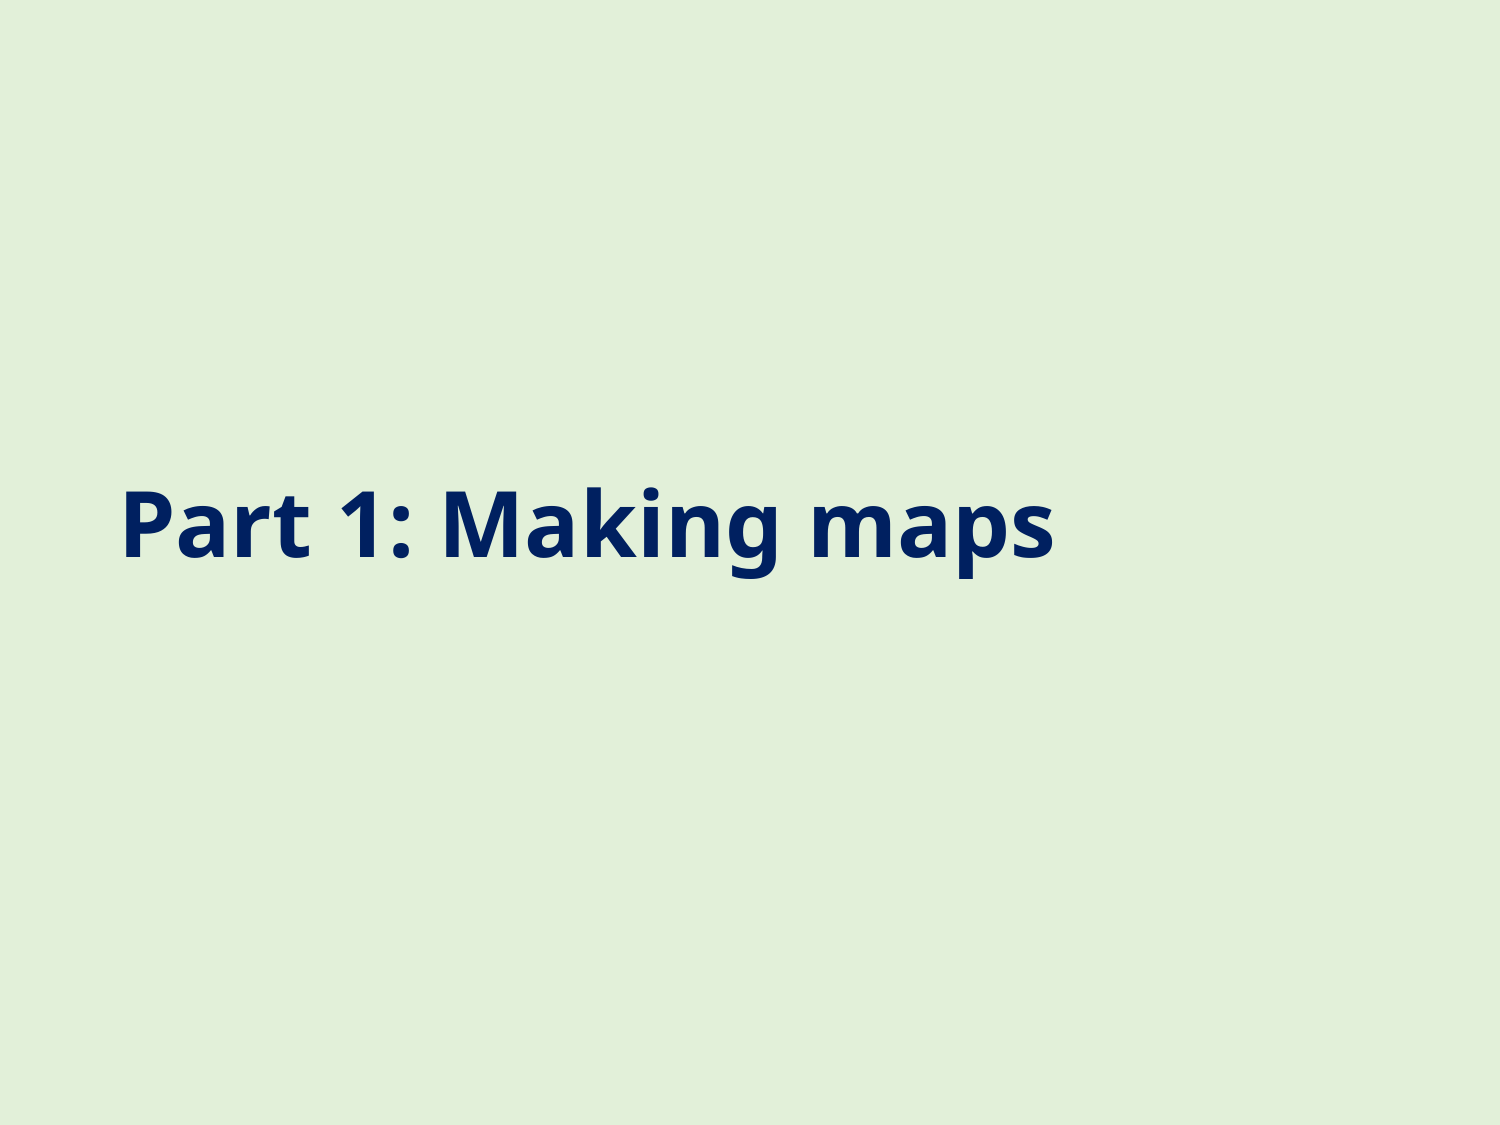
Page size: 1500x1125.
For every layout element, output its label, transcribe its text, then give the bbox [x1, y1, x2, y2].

title Part 1: Making maps [103, 418, 1397, 637]
